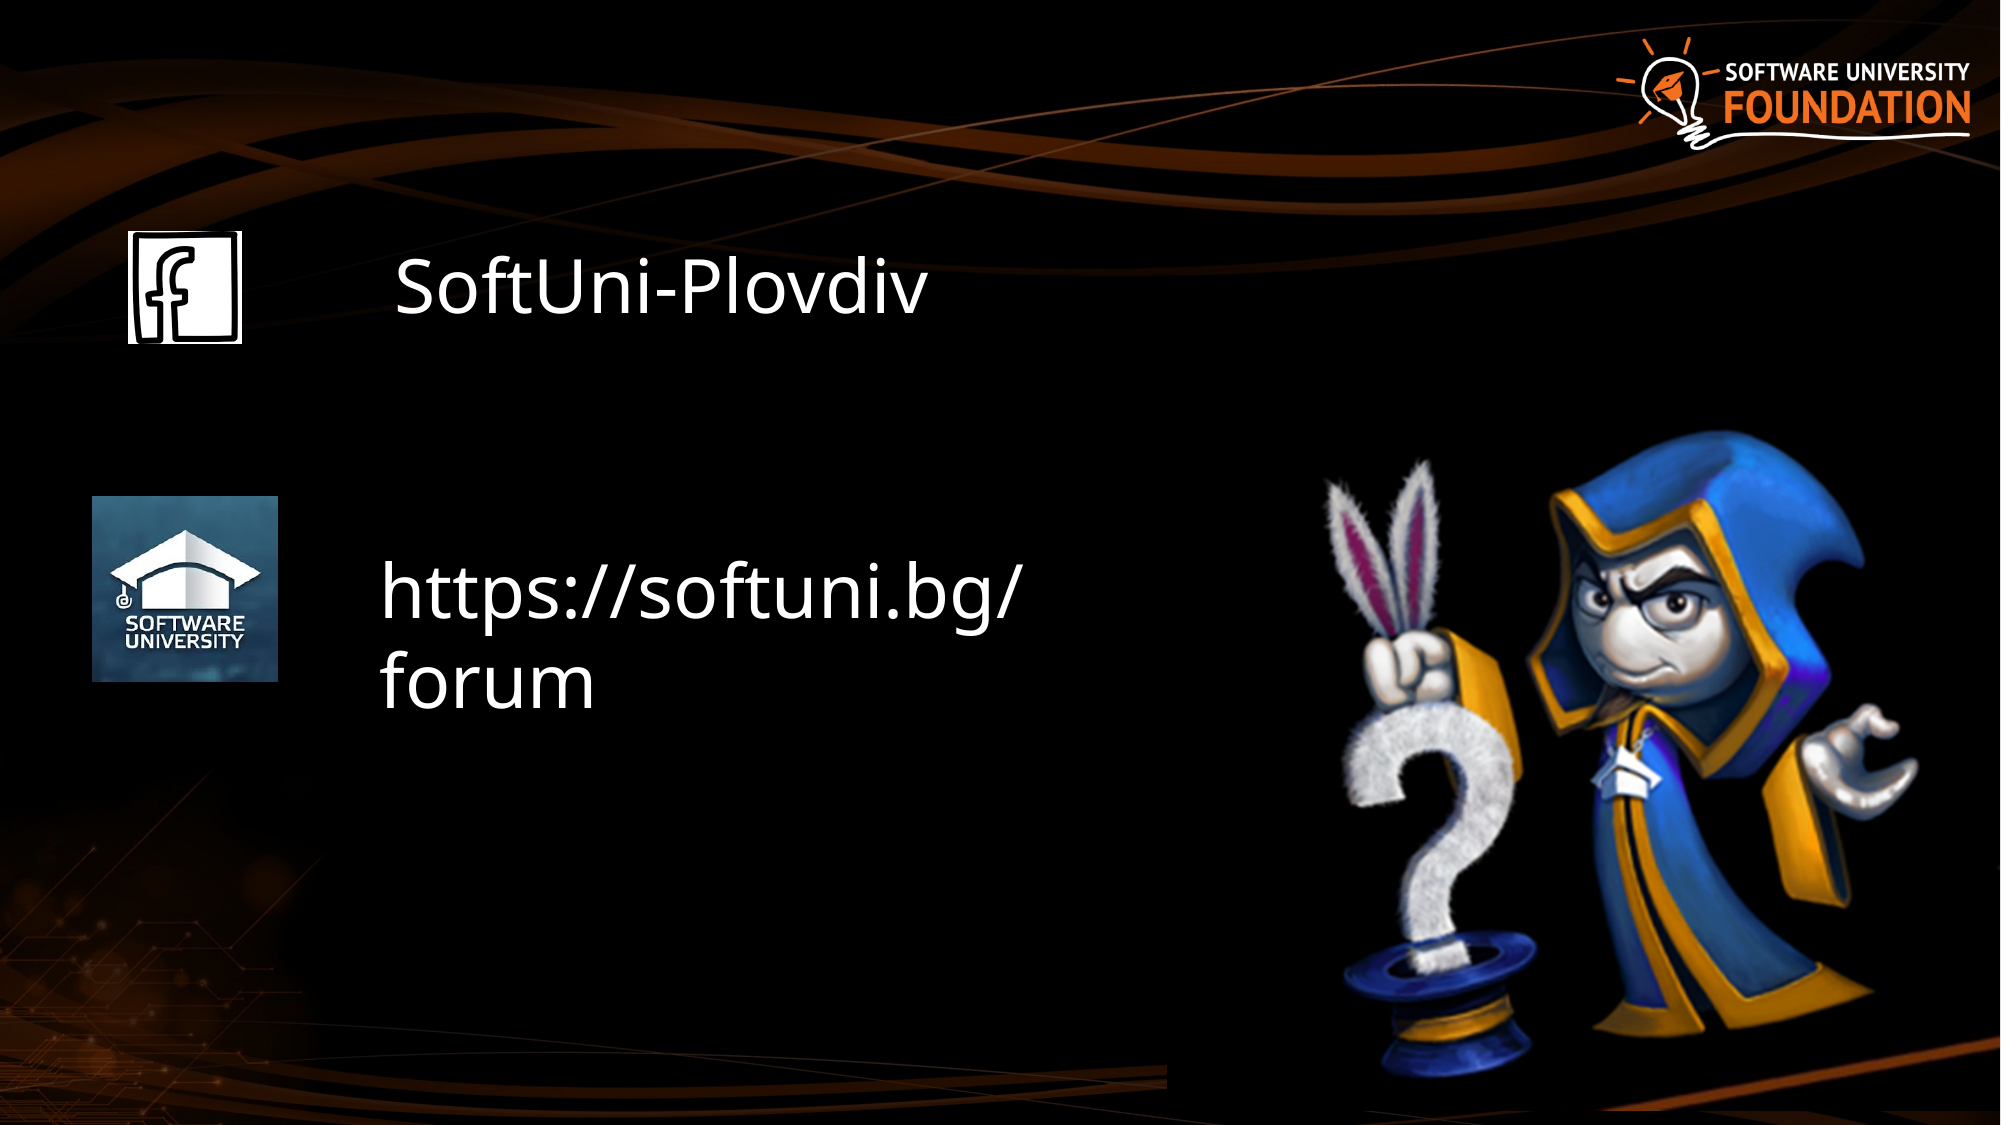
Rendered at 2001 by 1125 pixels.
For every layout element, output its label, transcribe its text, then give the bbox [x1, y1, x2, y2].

text_box https://softuni.bg/forum [364, 535, 1167, 731]
text_box SoftUni-Plovdiv [326, 231, 1406, 336]
picture [0, 0, 2001, 1125]
